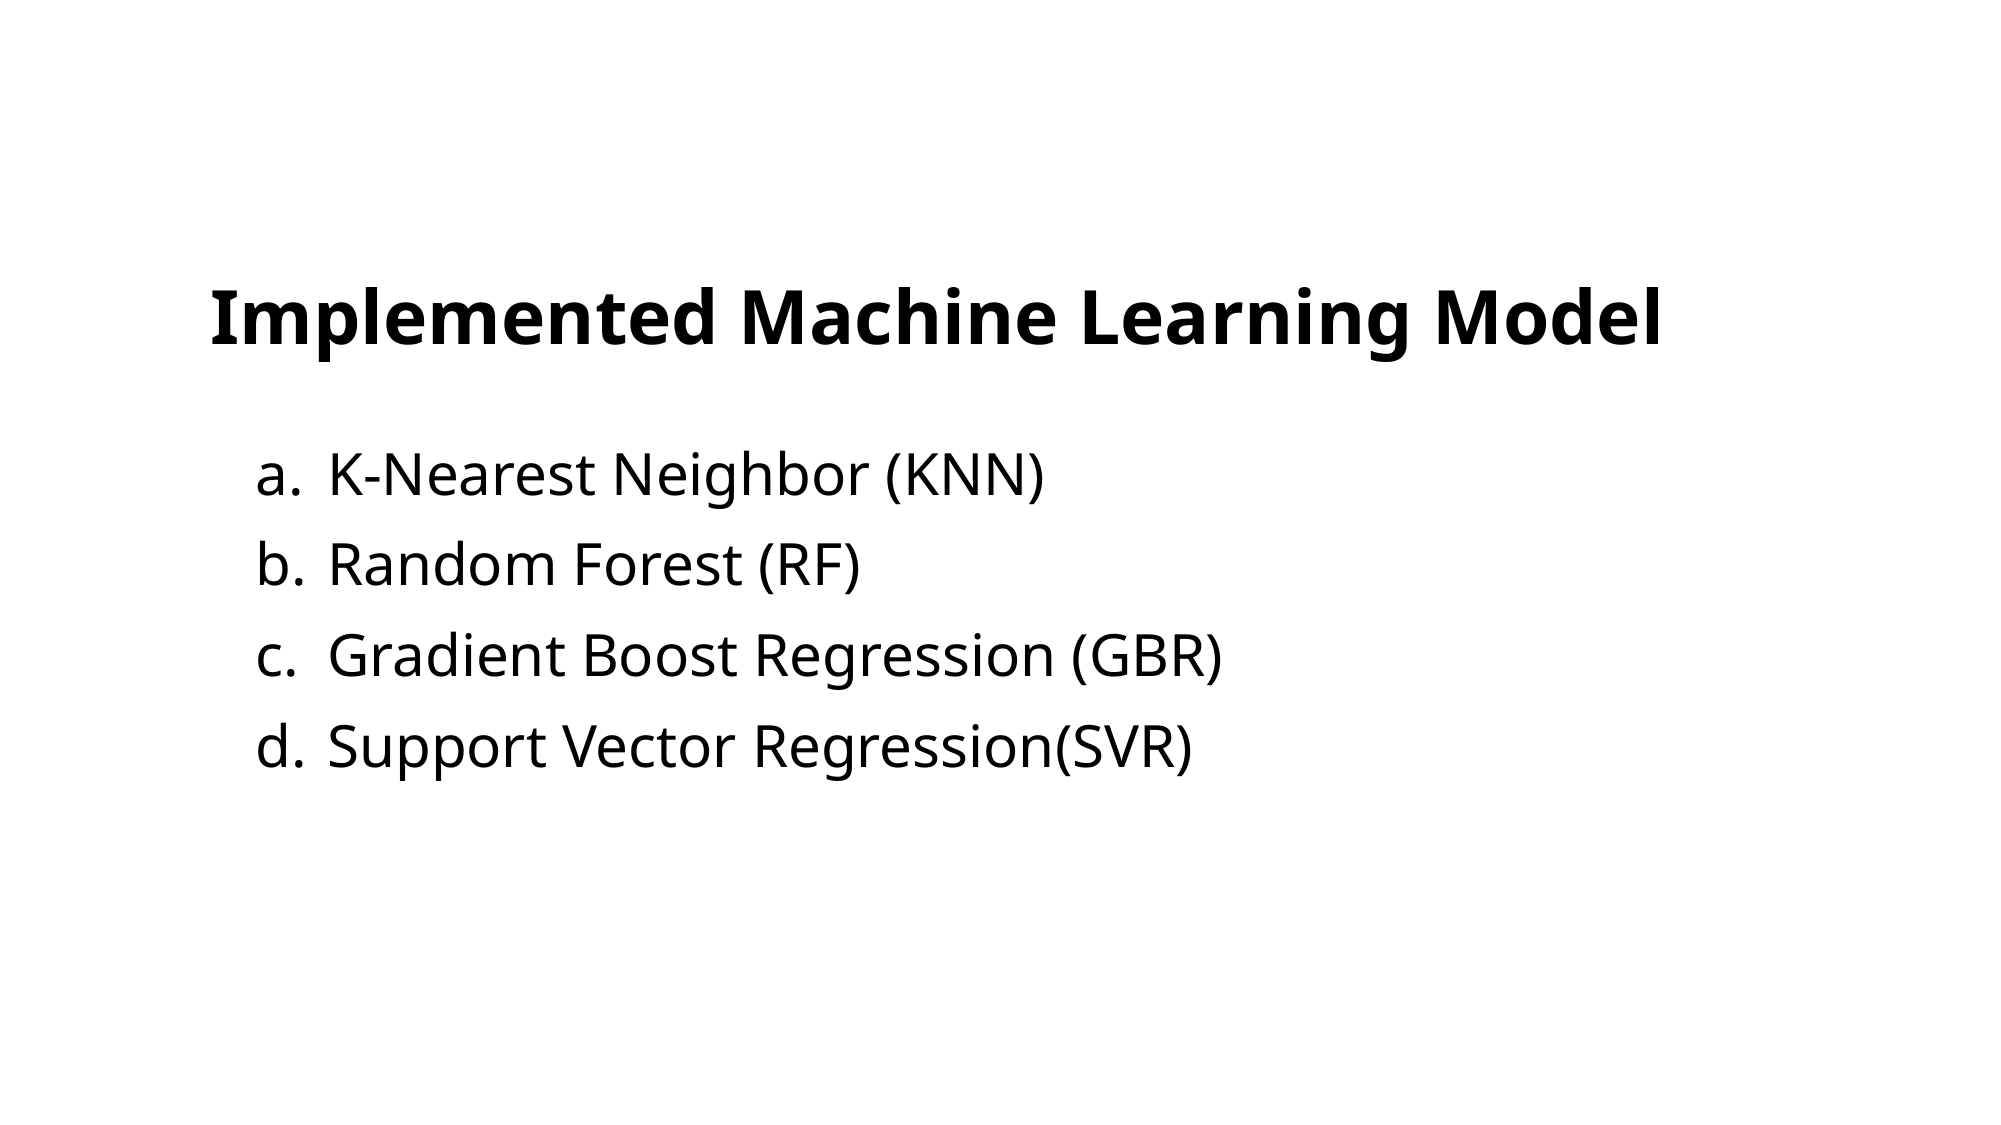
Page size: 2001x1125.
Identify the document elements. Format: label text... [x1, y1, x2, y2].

list K-Nearest Neighbor (KNN) Random Forest (RF) Gradient Boost Regression (GBR) Support Vector Regression(SVR) [240, 429, 1339, 825]
title Implemented Machine Learning Model [195, 211, 1921, 430]
